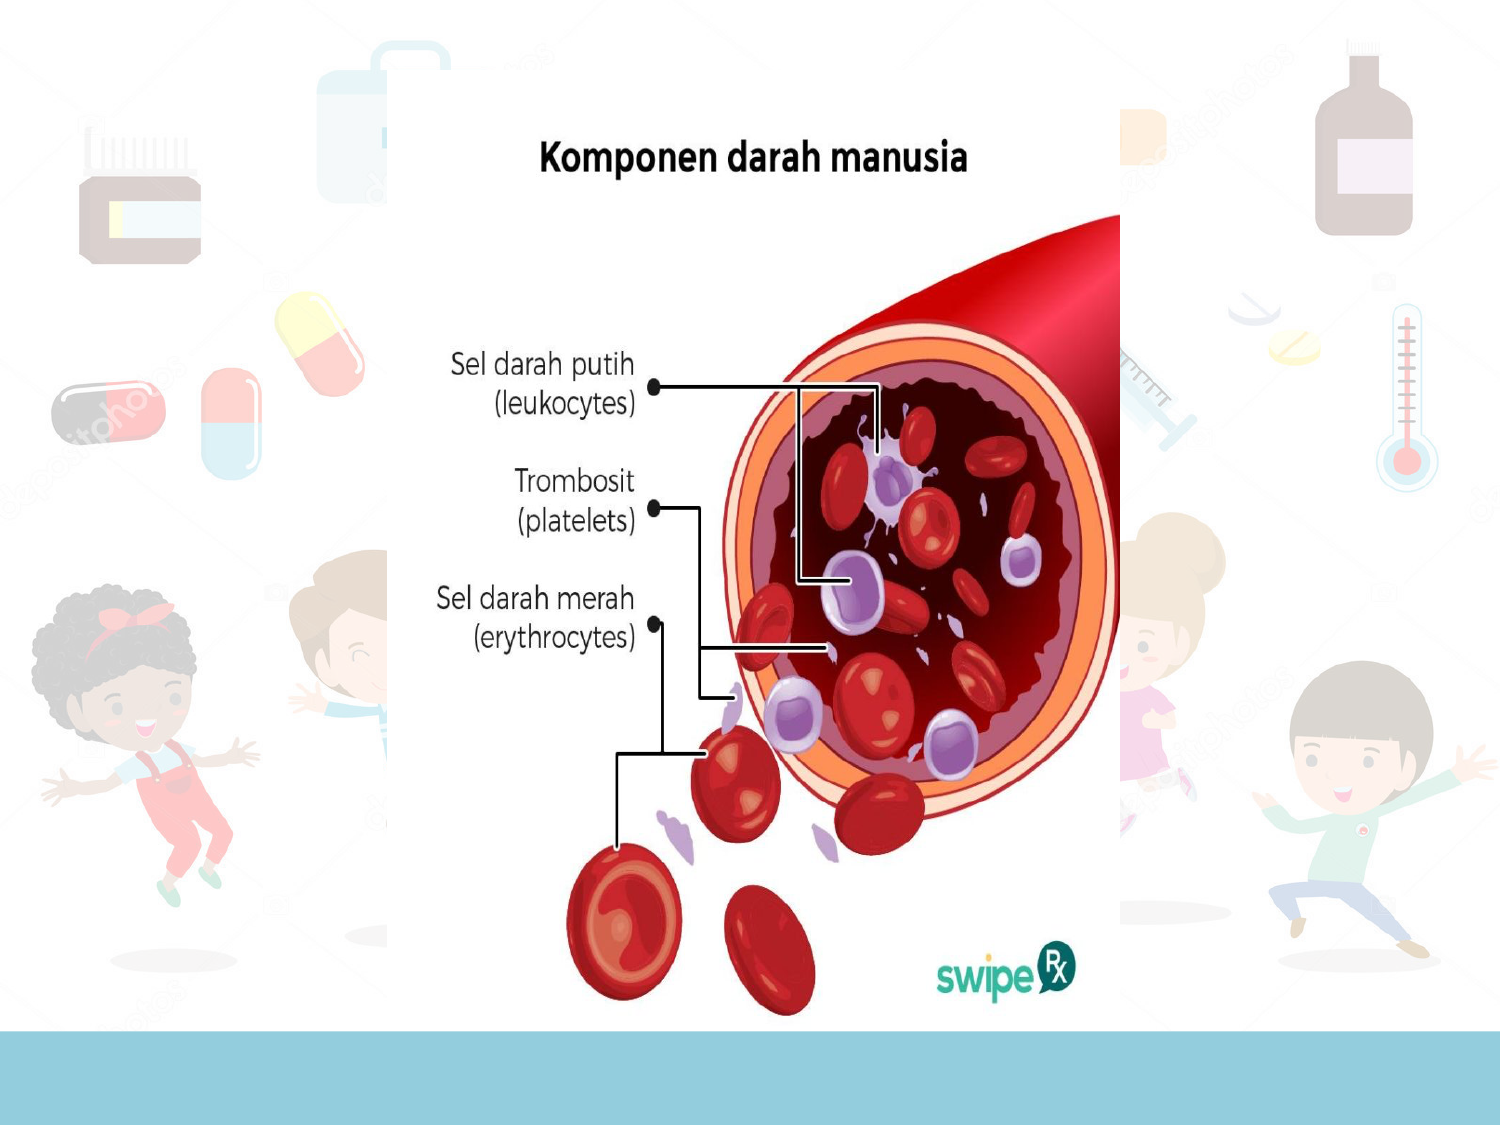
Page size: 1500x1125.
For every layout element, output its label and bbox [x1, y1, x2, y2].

text_box [0, 1031, 1500, 1125]
picture [387, 70, 1120, 1047]
